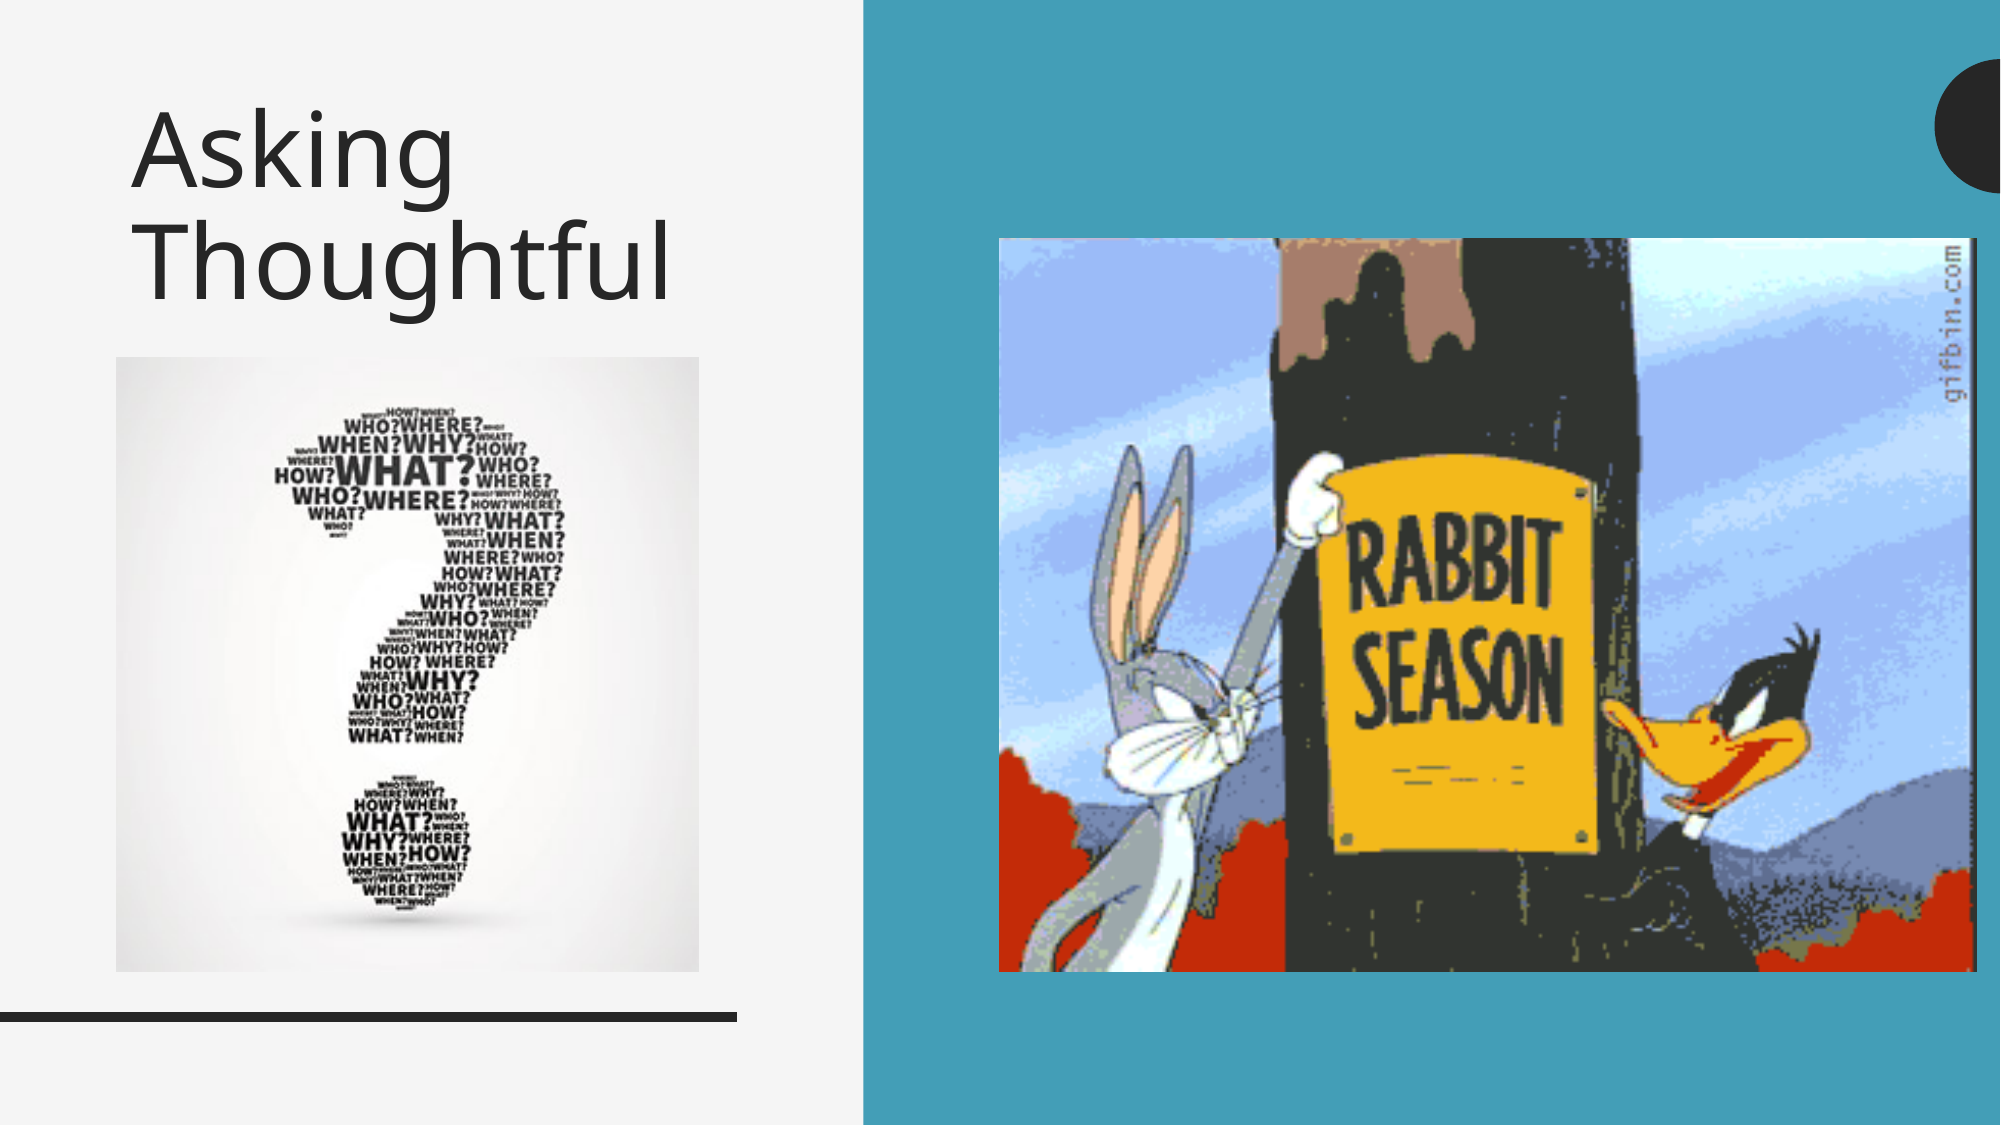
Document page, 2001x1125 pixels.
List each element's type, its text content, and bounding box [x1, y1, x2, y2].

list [116, 357, 699, 972]
title Asking Thoughtful [116, 90, 745, 903]
picture [999, 238, 1977, 972]
